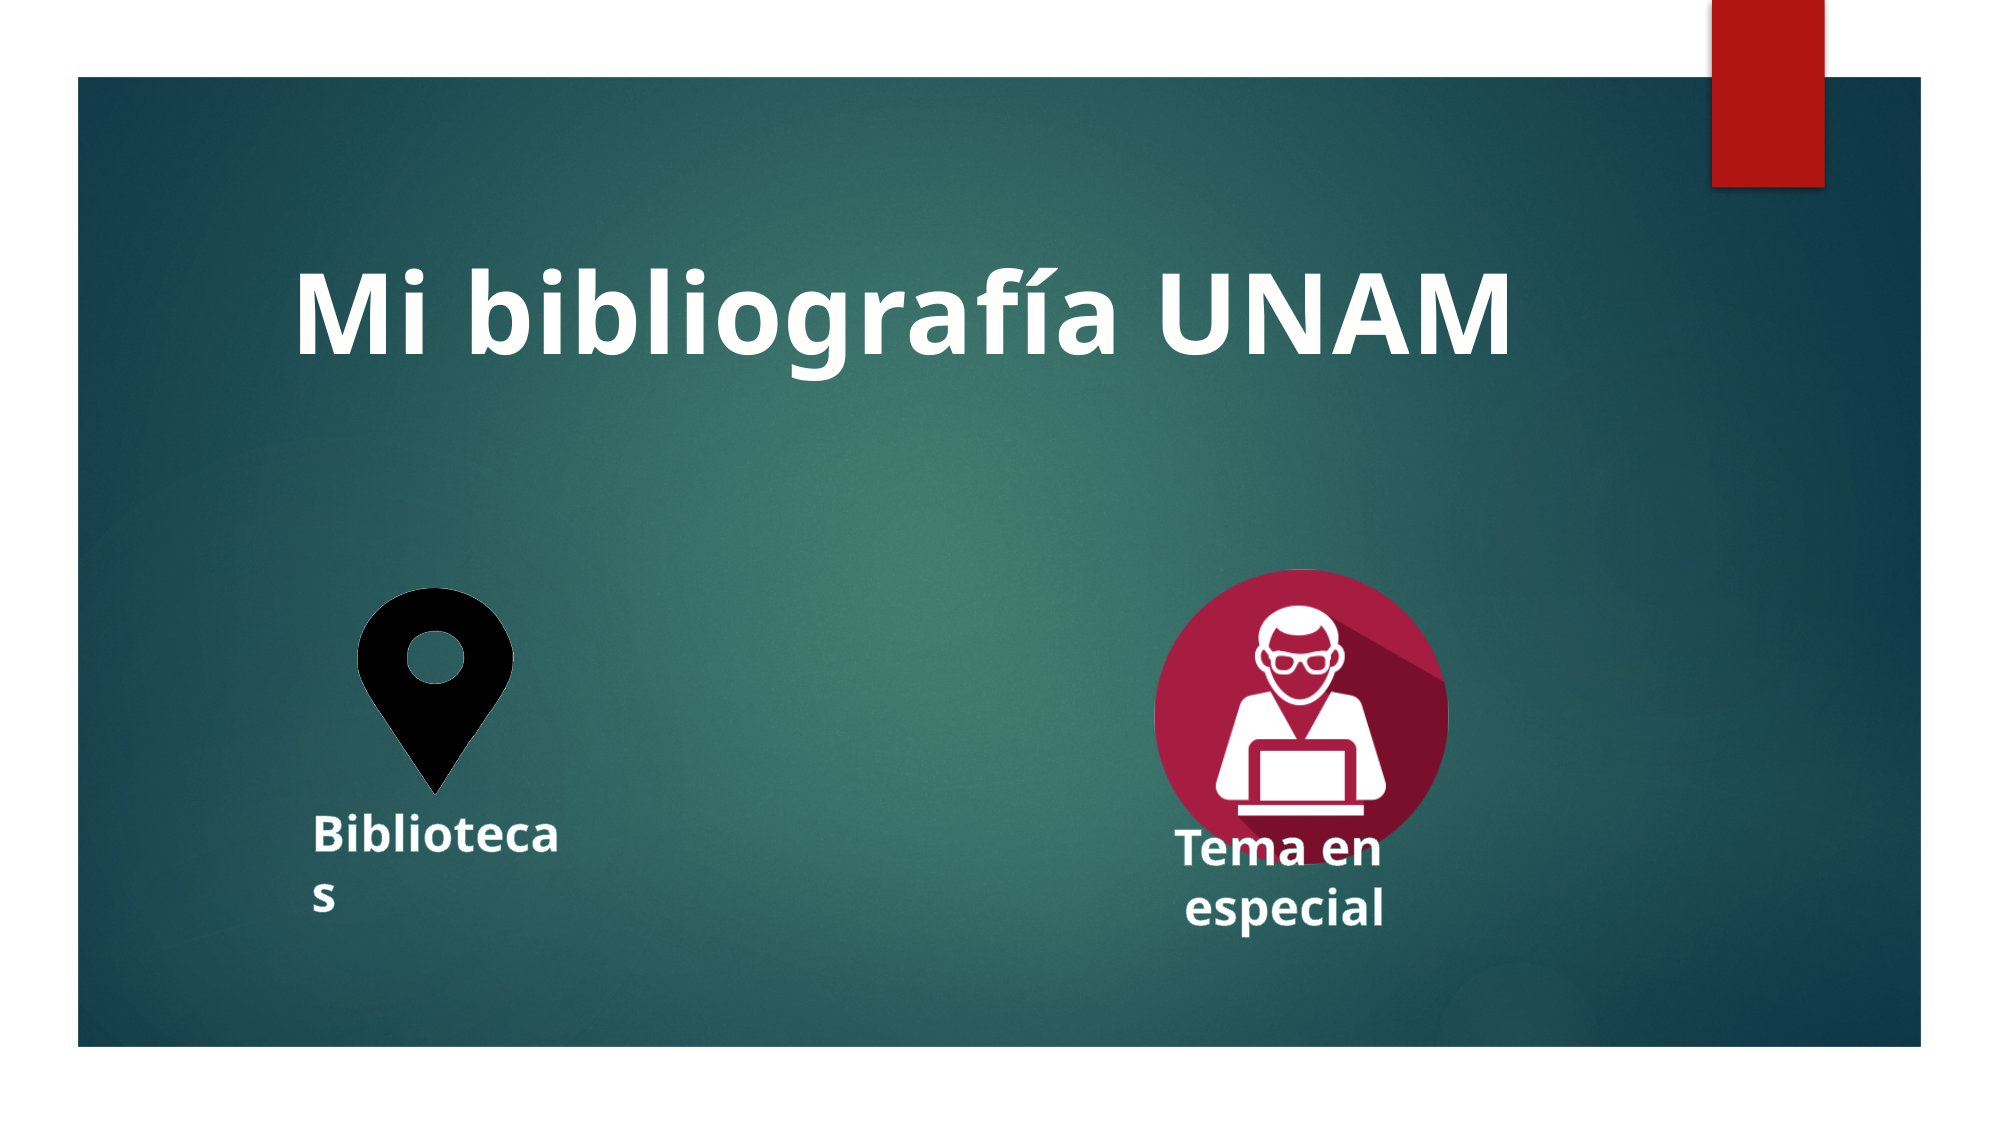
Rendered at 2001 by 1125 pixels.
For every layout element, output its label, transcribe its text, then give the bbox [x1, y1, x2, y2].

text_box Tema en especial [1079, 807, 1491, 943]
text_box Mi bibliografía UNAM [275, 234, 1595, 385]
text_box Bibliotecas [296, 794, 595, 929]
picture [1144, 559, 1461, 877]
picture [321, 588, 548, 795]
